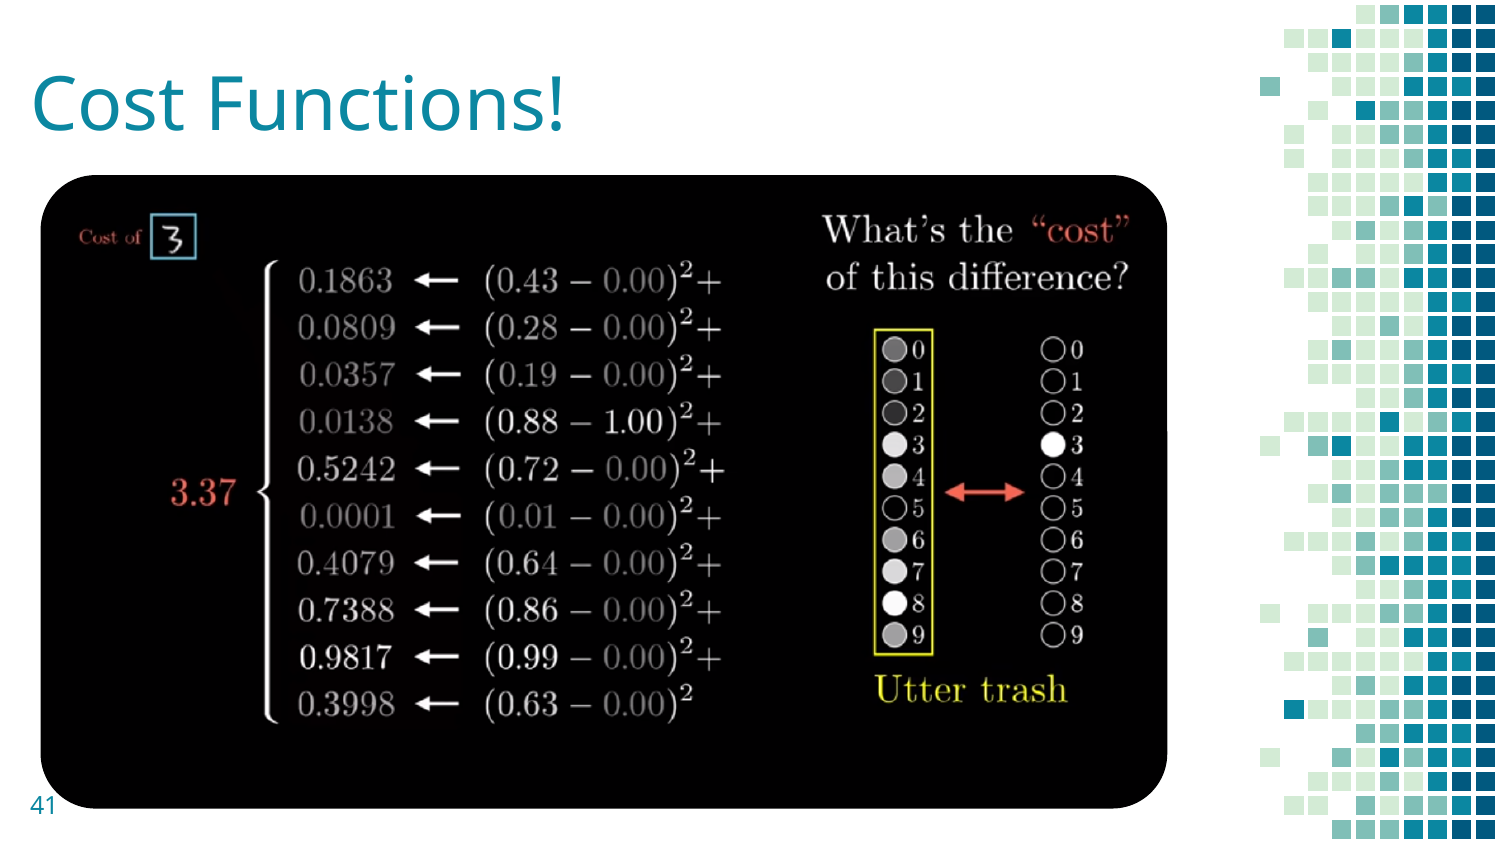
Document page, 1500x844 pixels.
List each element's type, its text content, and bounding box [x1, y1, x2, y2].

slide_number ‹#› [15, 774, 105, 839]
picture [40, 174, 1168, 809]
title Cost Functions! [15, 19, 1125, 161]
